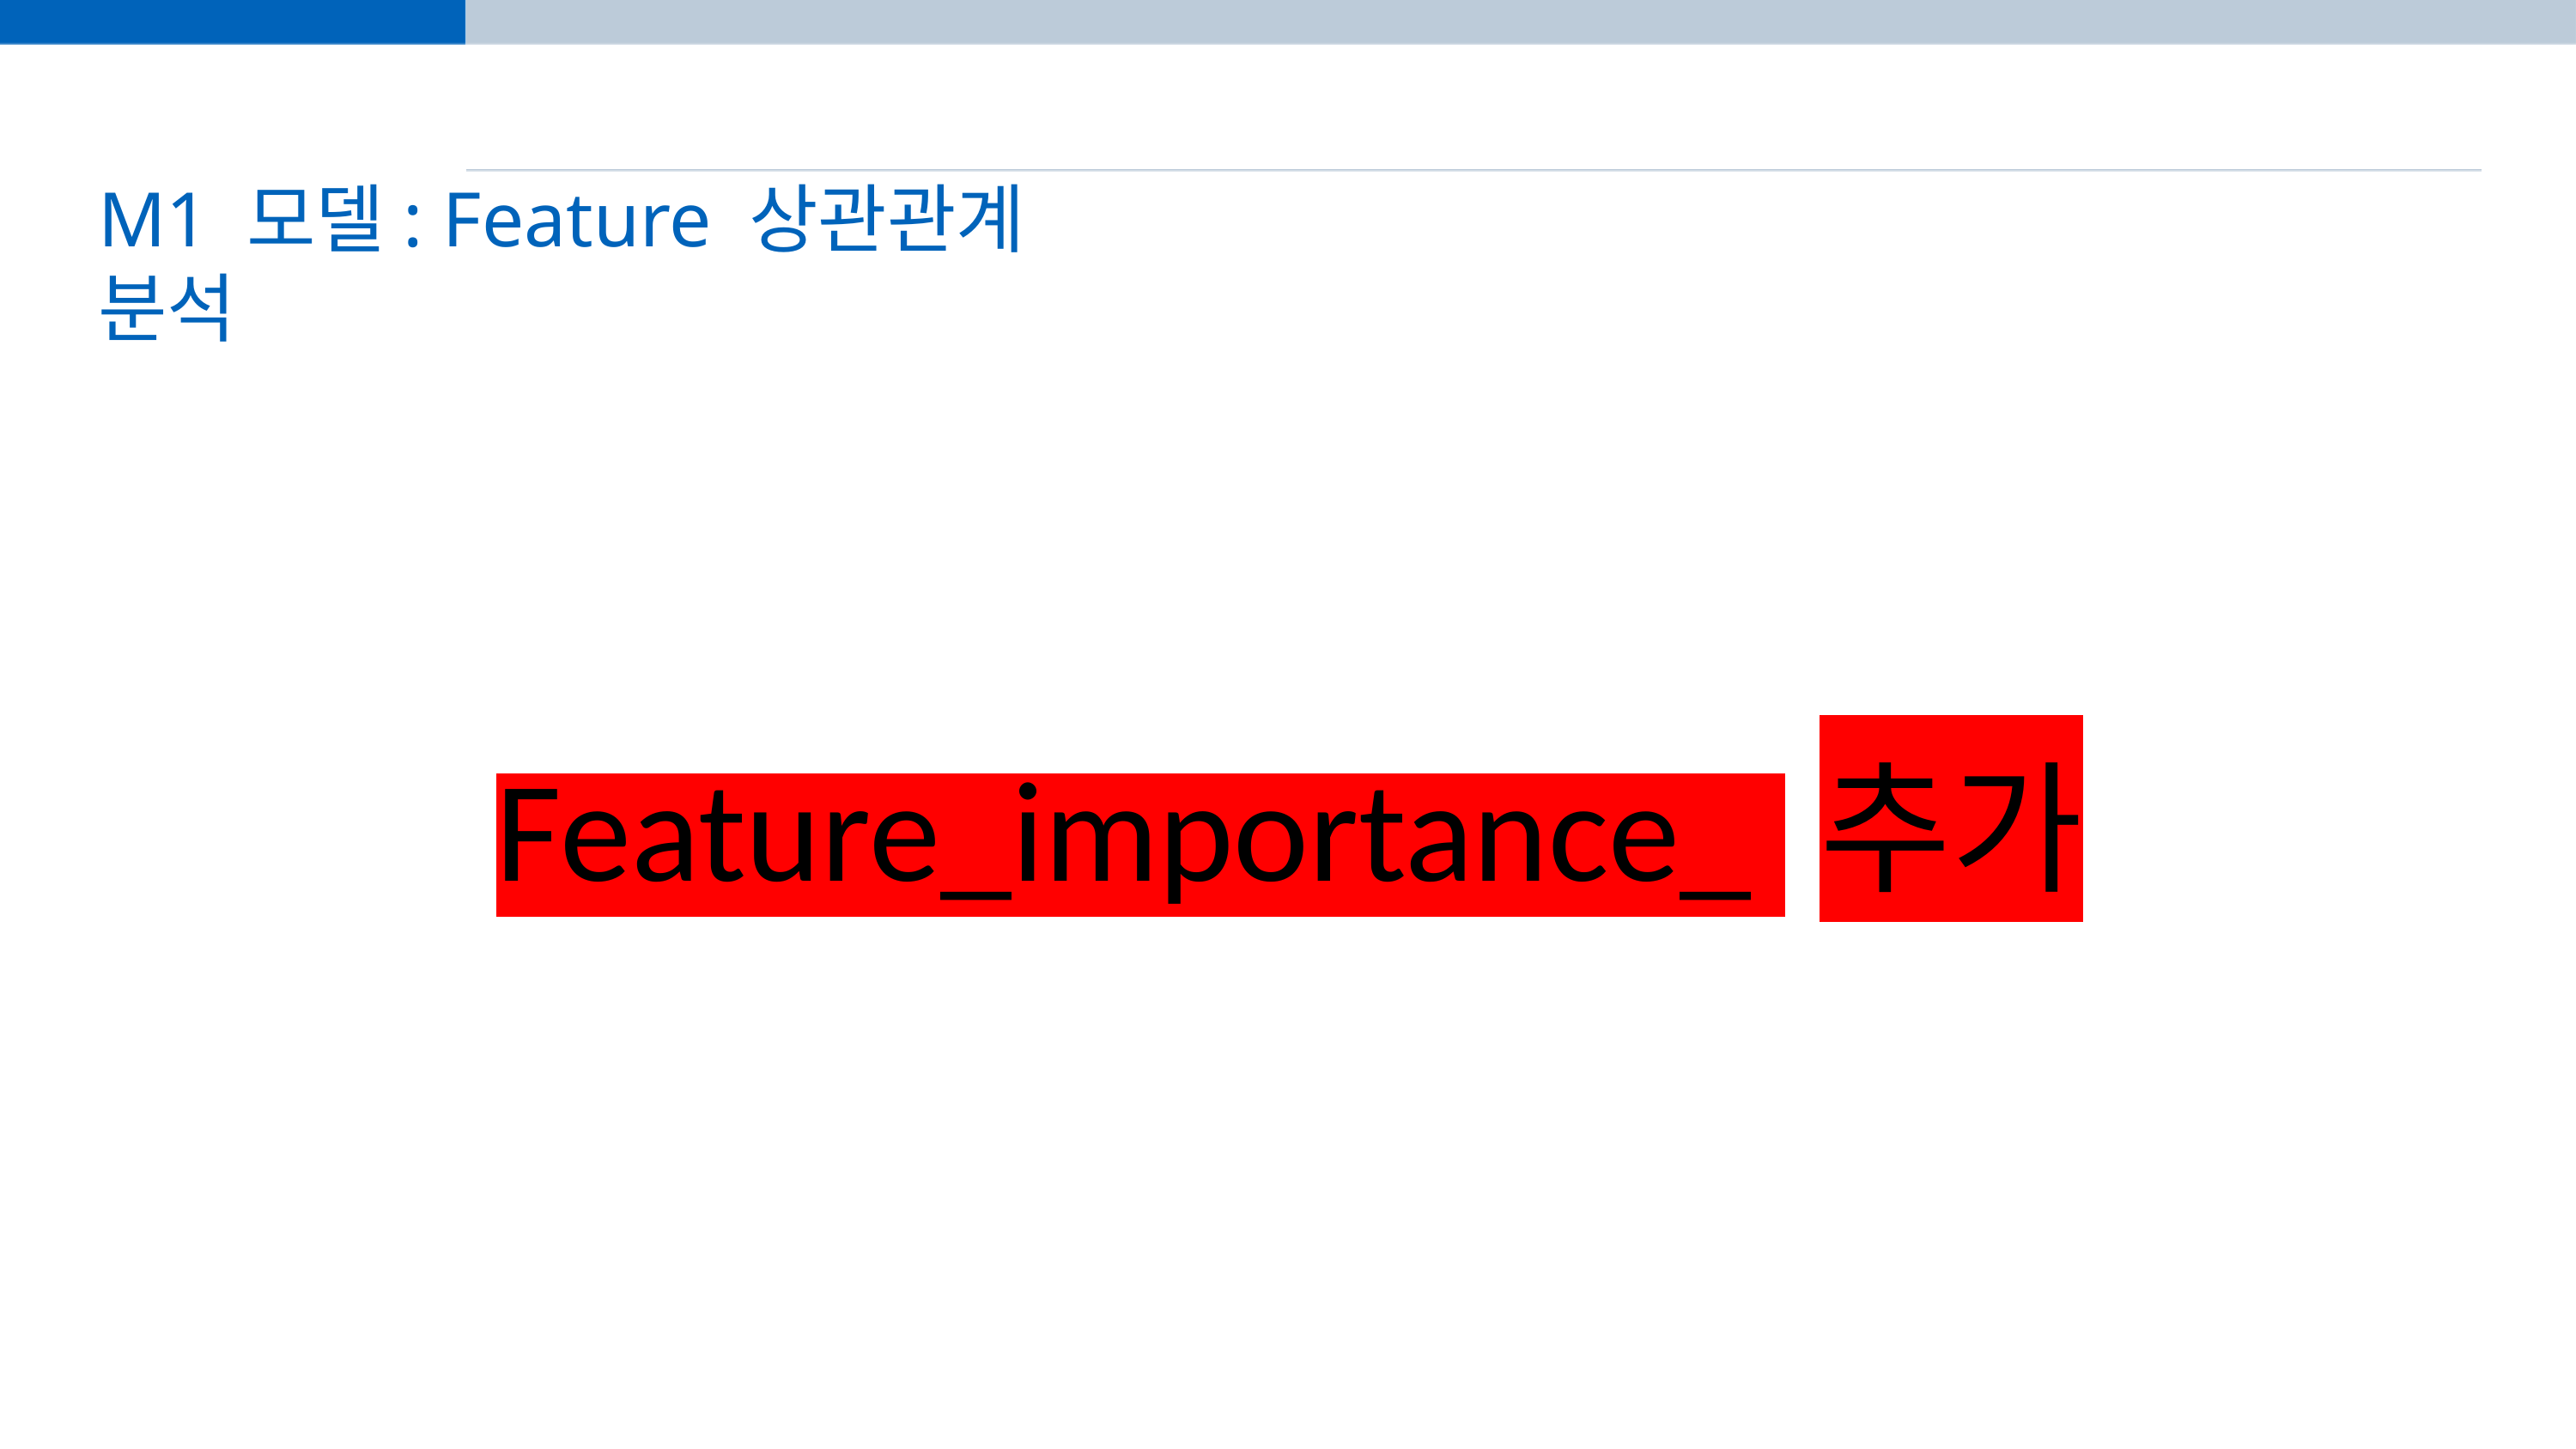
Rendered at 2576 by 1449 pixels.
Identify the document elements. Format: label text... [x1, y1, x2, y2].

text_box Feature_importance_ 추가 [98, 731, 2482, 917]
picture [0, 0, 2576, 45]
picture [466, 169, 2482, 173]
text_box M1 모델: Feature 상관관계 분석 [98, 175, 1181, 288]
